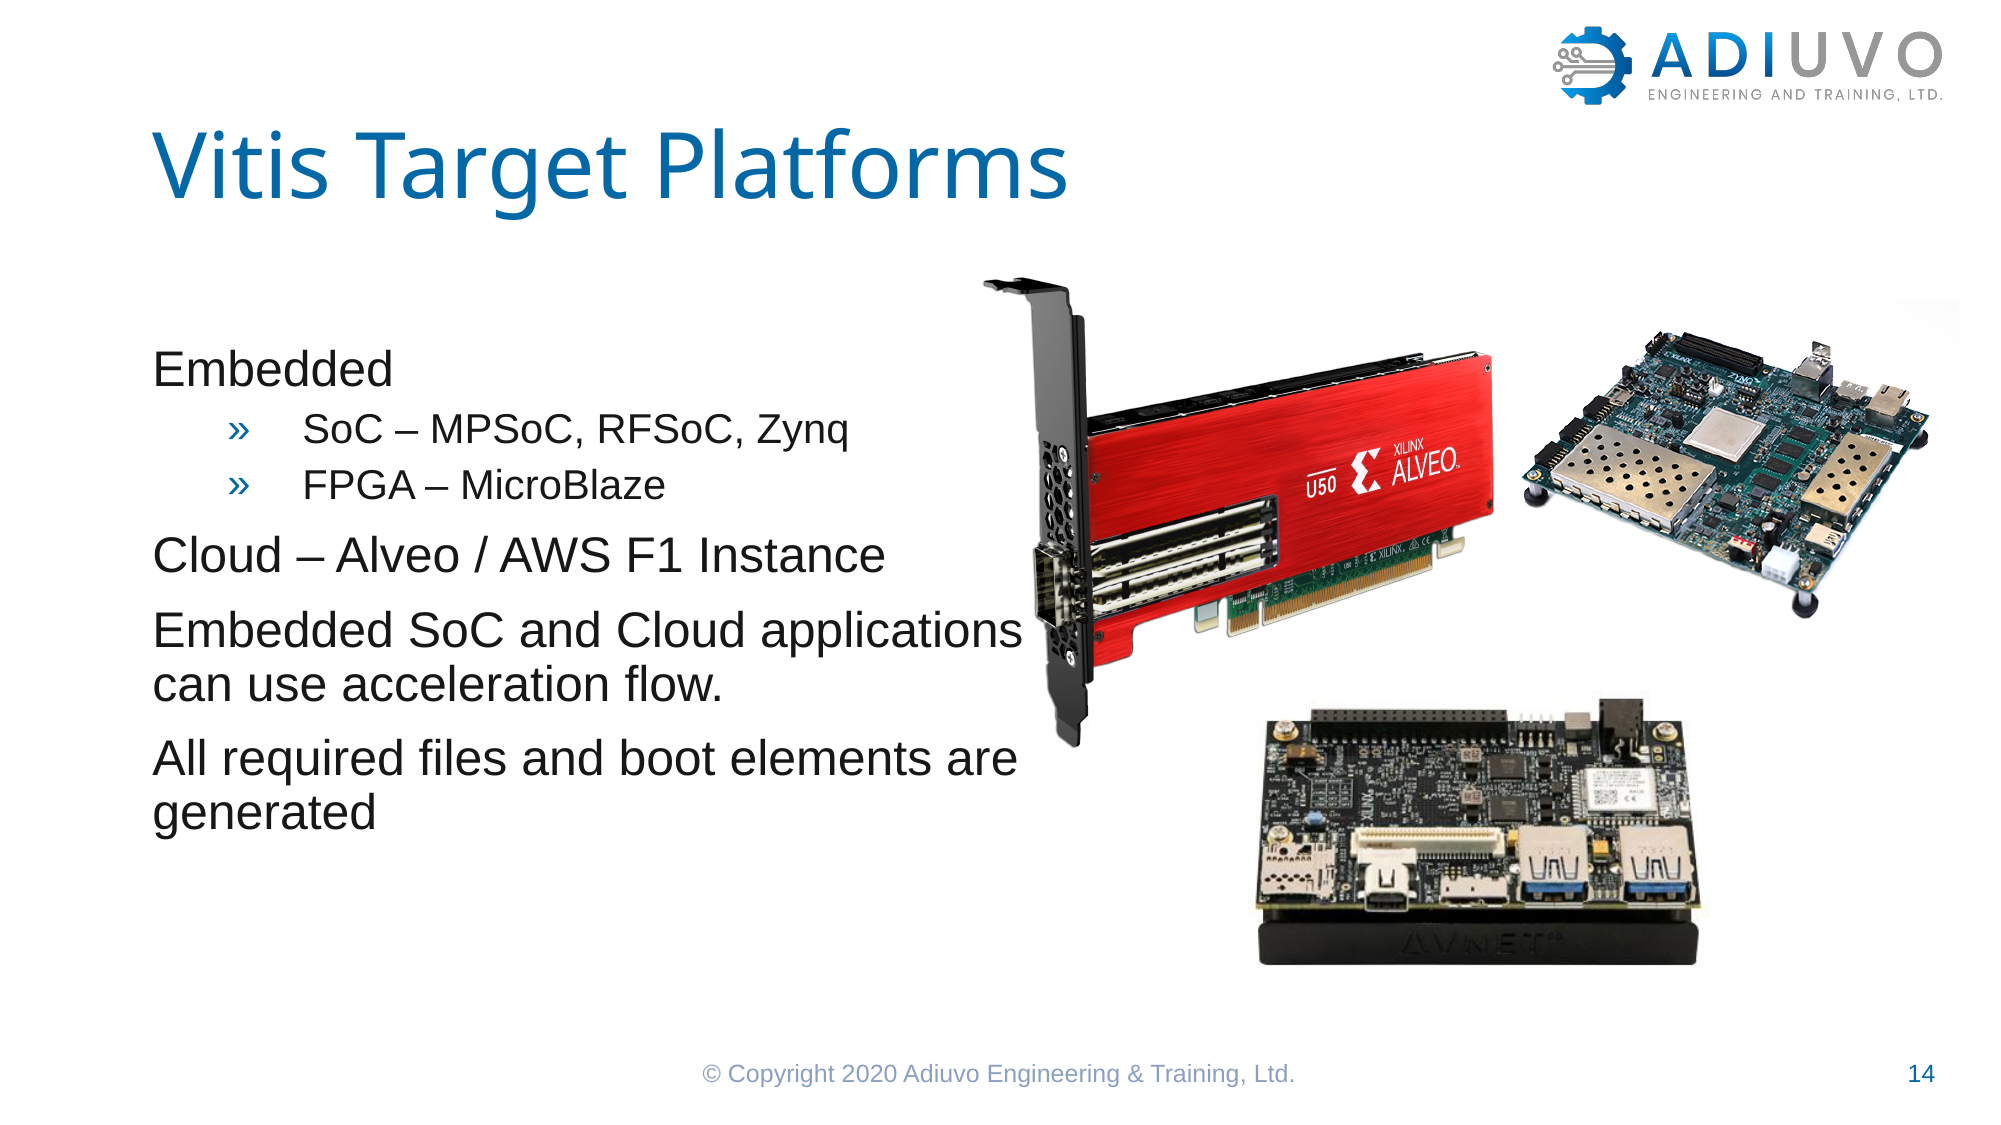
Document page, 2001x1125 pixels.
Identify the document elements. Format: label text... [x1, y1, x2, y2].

footer © Copyright 2020 Adiuvo Engineering & Training, Ltd. [662, 1042, 1338, 1103]
picture [916, 199, 1959, 1024]
picture [1549, 15, 1949, 119]
list Embedded SoC – MPSoC, RFSoC, Zynq FPGA – MicroBlaze Cloud – Alveo / AWS F1 Instance Embedded SoC and Cloud applications can use acceleration flow. All required files and boot elements are generated [137, 335, 1041, 955]
slide_number 14 [1500, 1042, 1951, 1103]
title Vitis Target Platforms [137, 59, 1863, 278]
